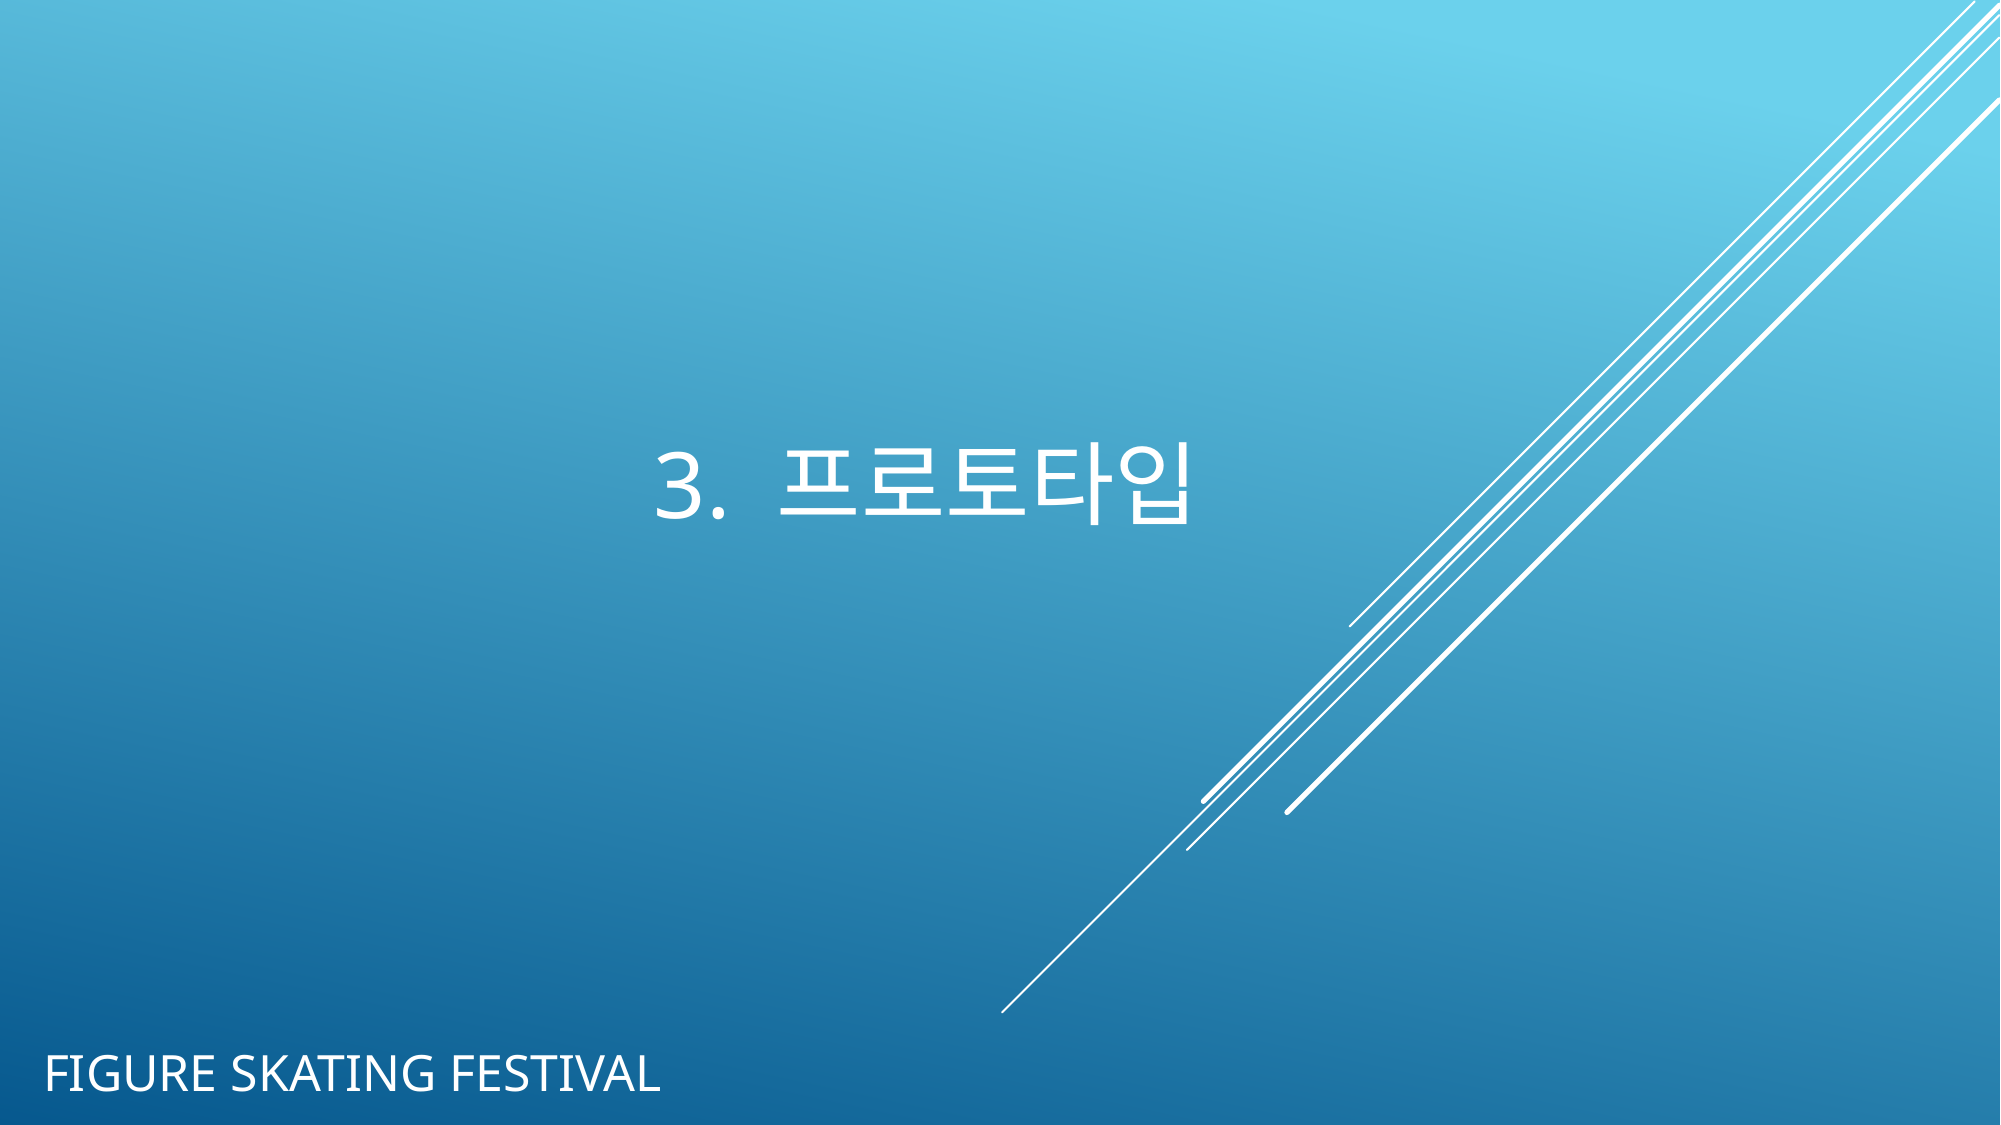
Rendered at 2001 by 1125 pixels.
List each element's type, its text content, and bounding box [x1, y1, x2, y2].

title figure skating festival [28, 1008, 693, 1109]
text_box 3. 프로토타입 [639, 419, 1215, 545]
